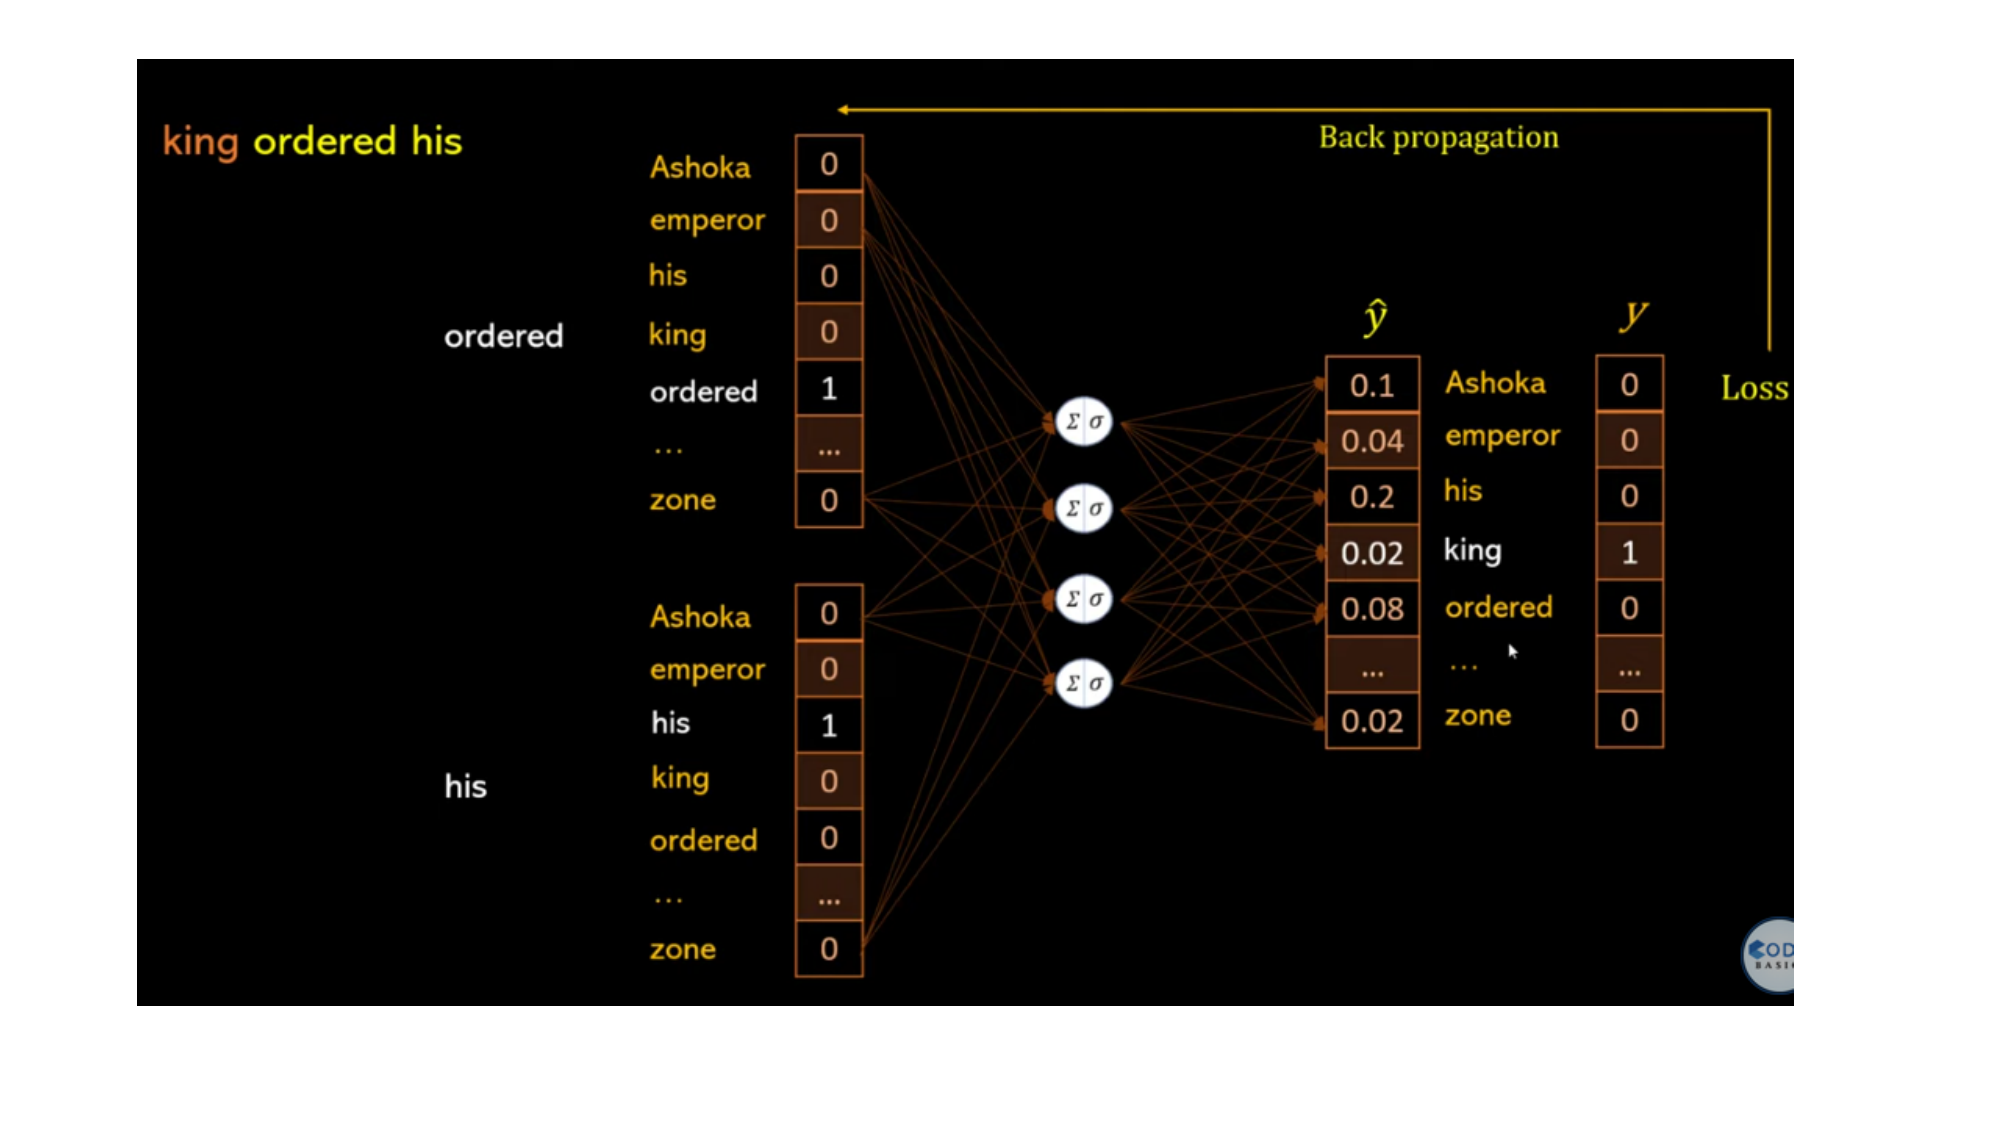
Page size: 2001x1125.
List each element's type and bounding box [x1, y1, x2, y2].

picture [137, 59, 1794, 1006]
